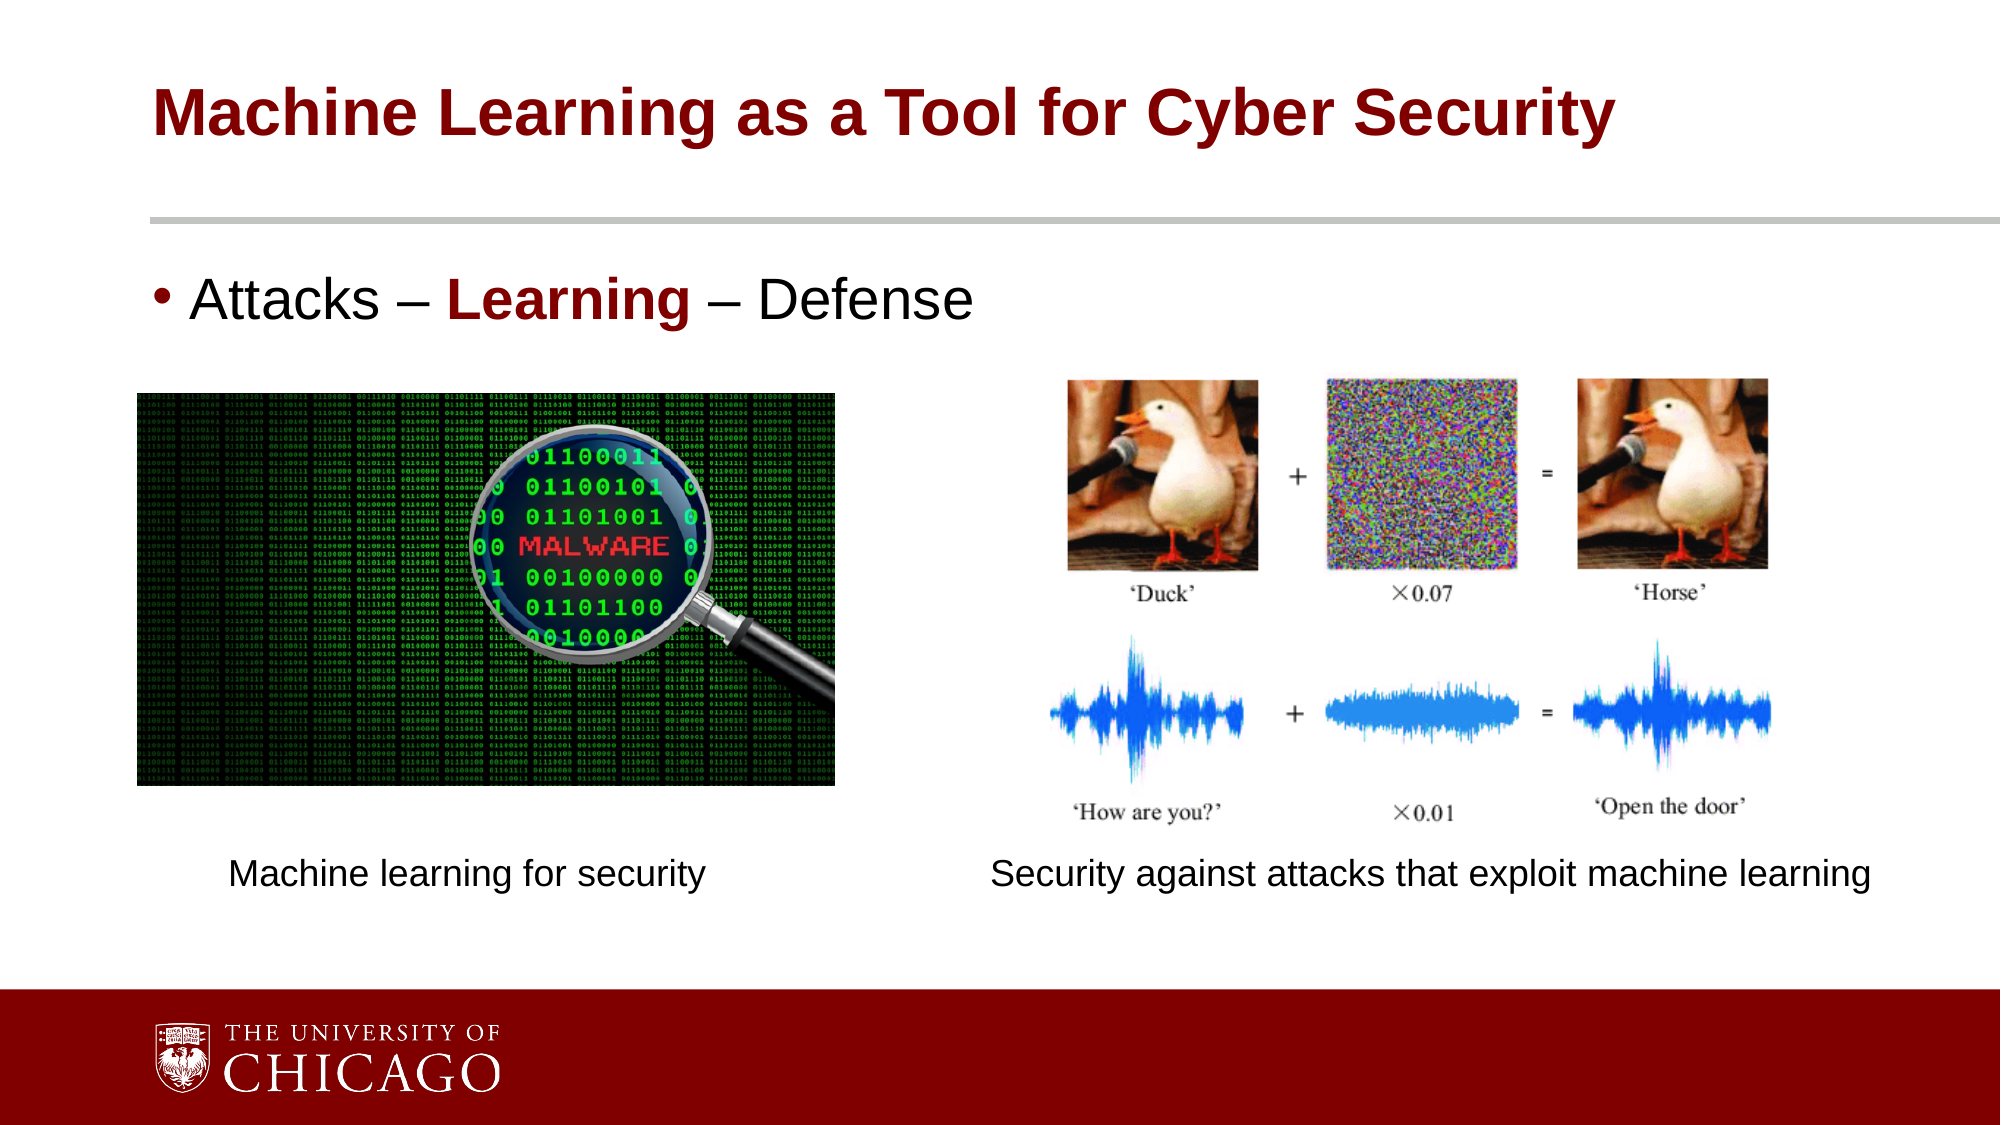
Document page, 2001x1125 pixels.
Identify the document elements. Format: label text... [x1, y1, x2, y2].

title Machine Learning as a Tool for Cyber Security [137, 0, 1863, 218]
picture [137, 393, 835, 786]
text_box Security against attacks that exploit machine learning [975, 841, 1887, 902]
list Attacks – Learning – Defense [137, 253, 1863, 357]
picture [1046, 370, 1780, 827]
text_box Machine learning for security [213, 841, 722, 902]
